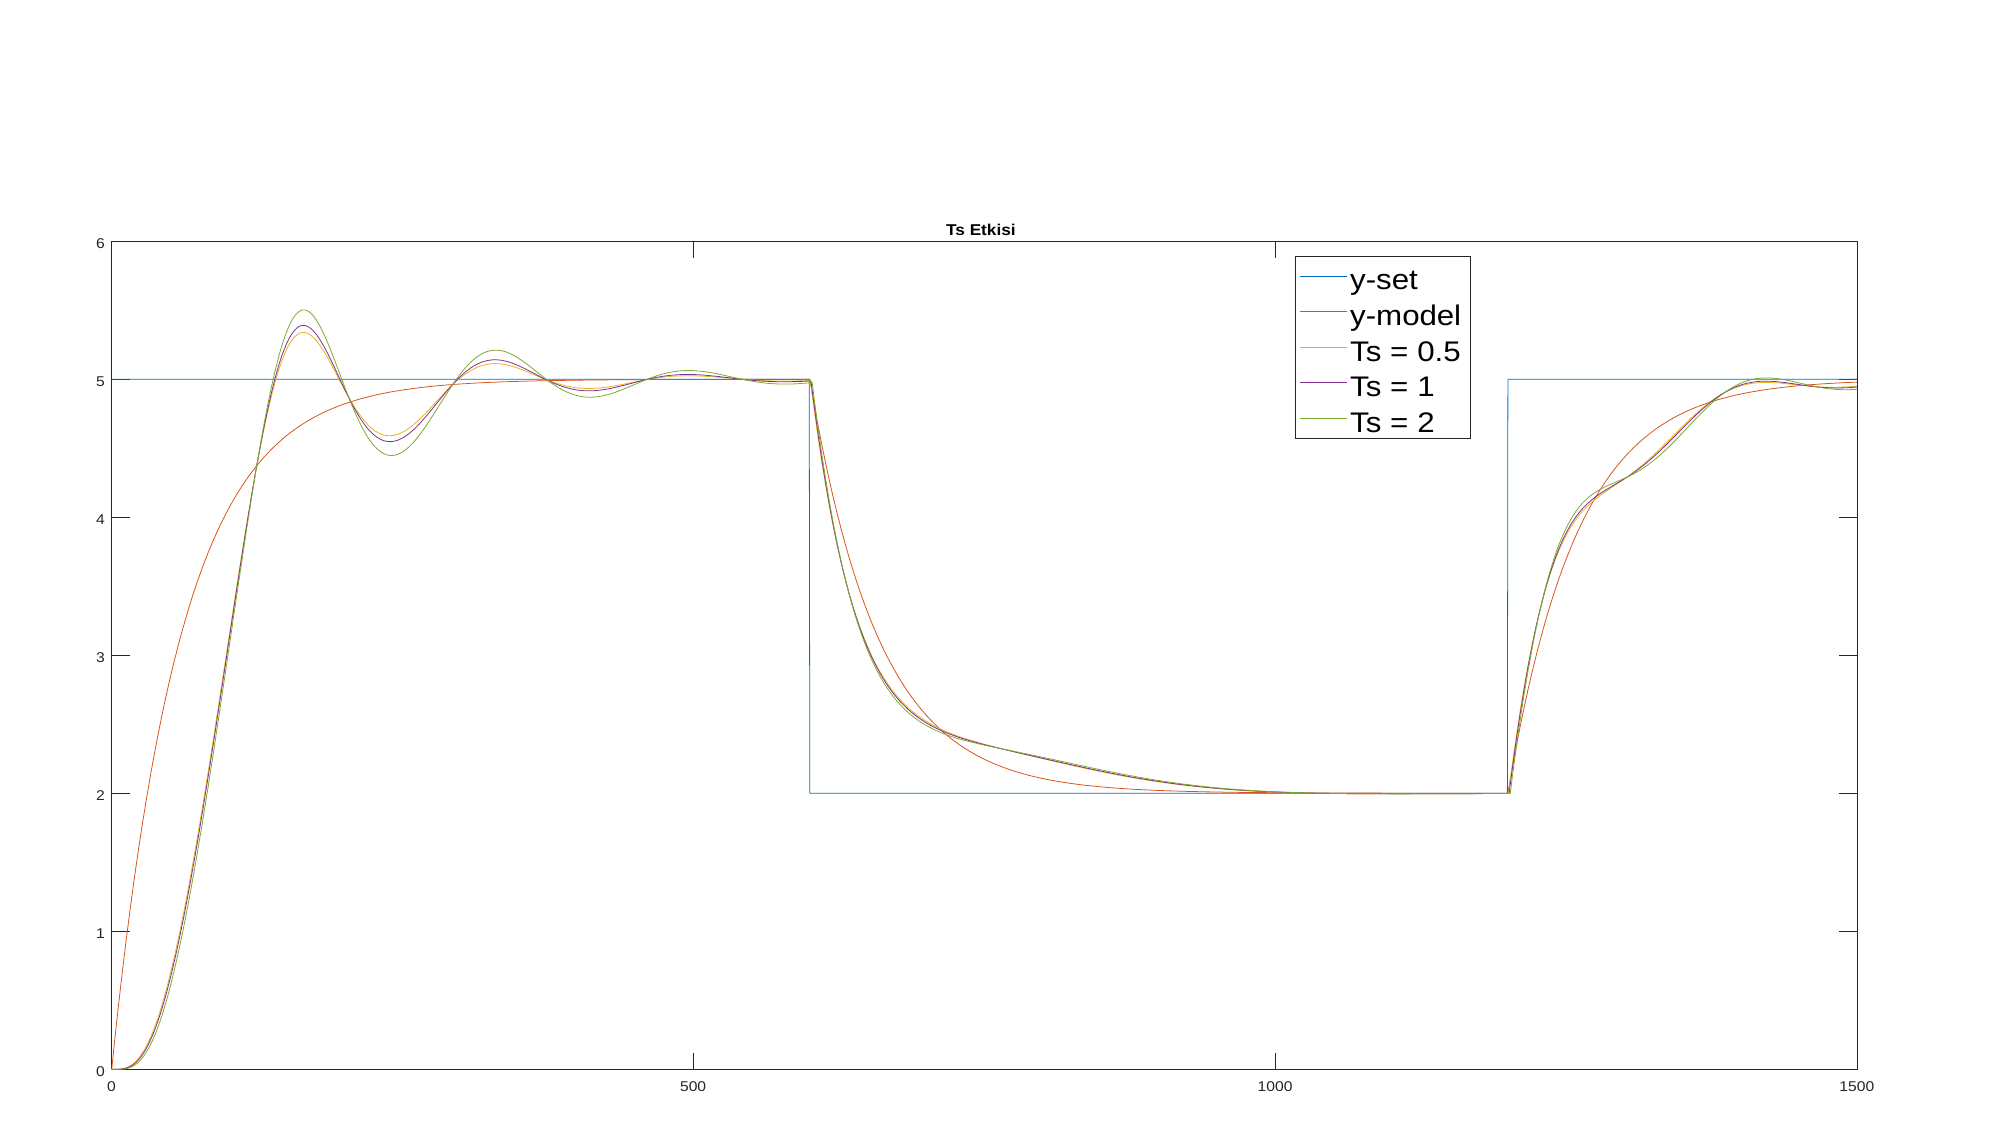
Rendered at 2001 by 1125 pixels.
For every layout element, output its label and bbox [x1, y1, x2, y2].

picture [95, 222, 1874, 1091]
